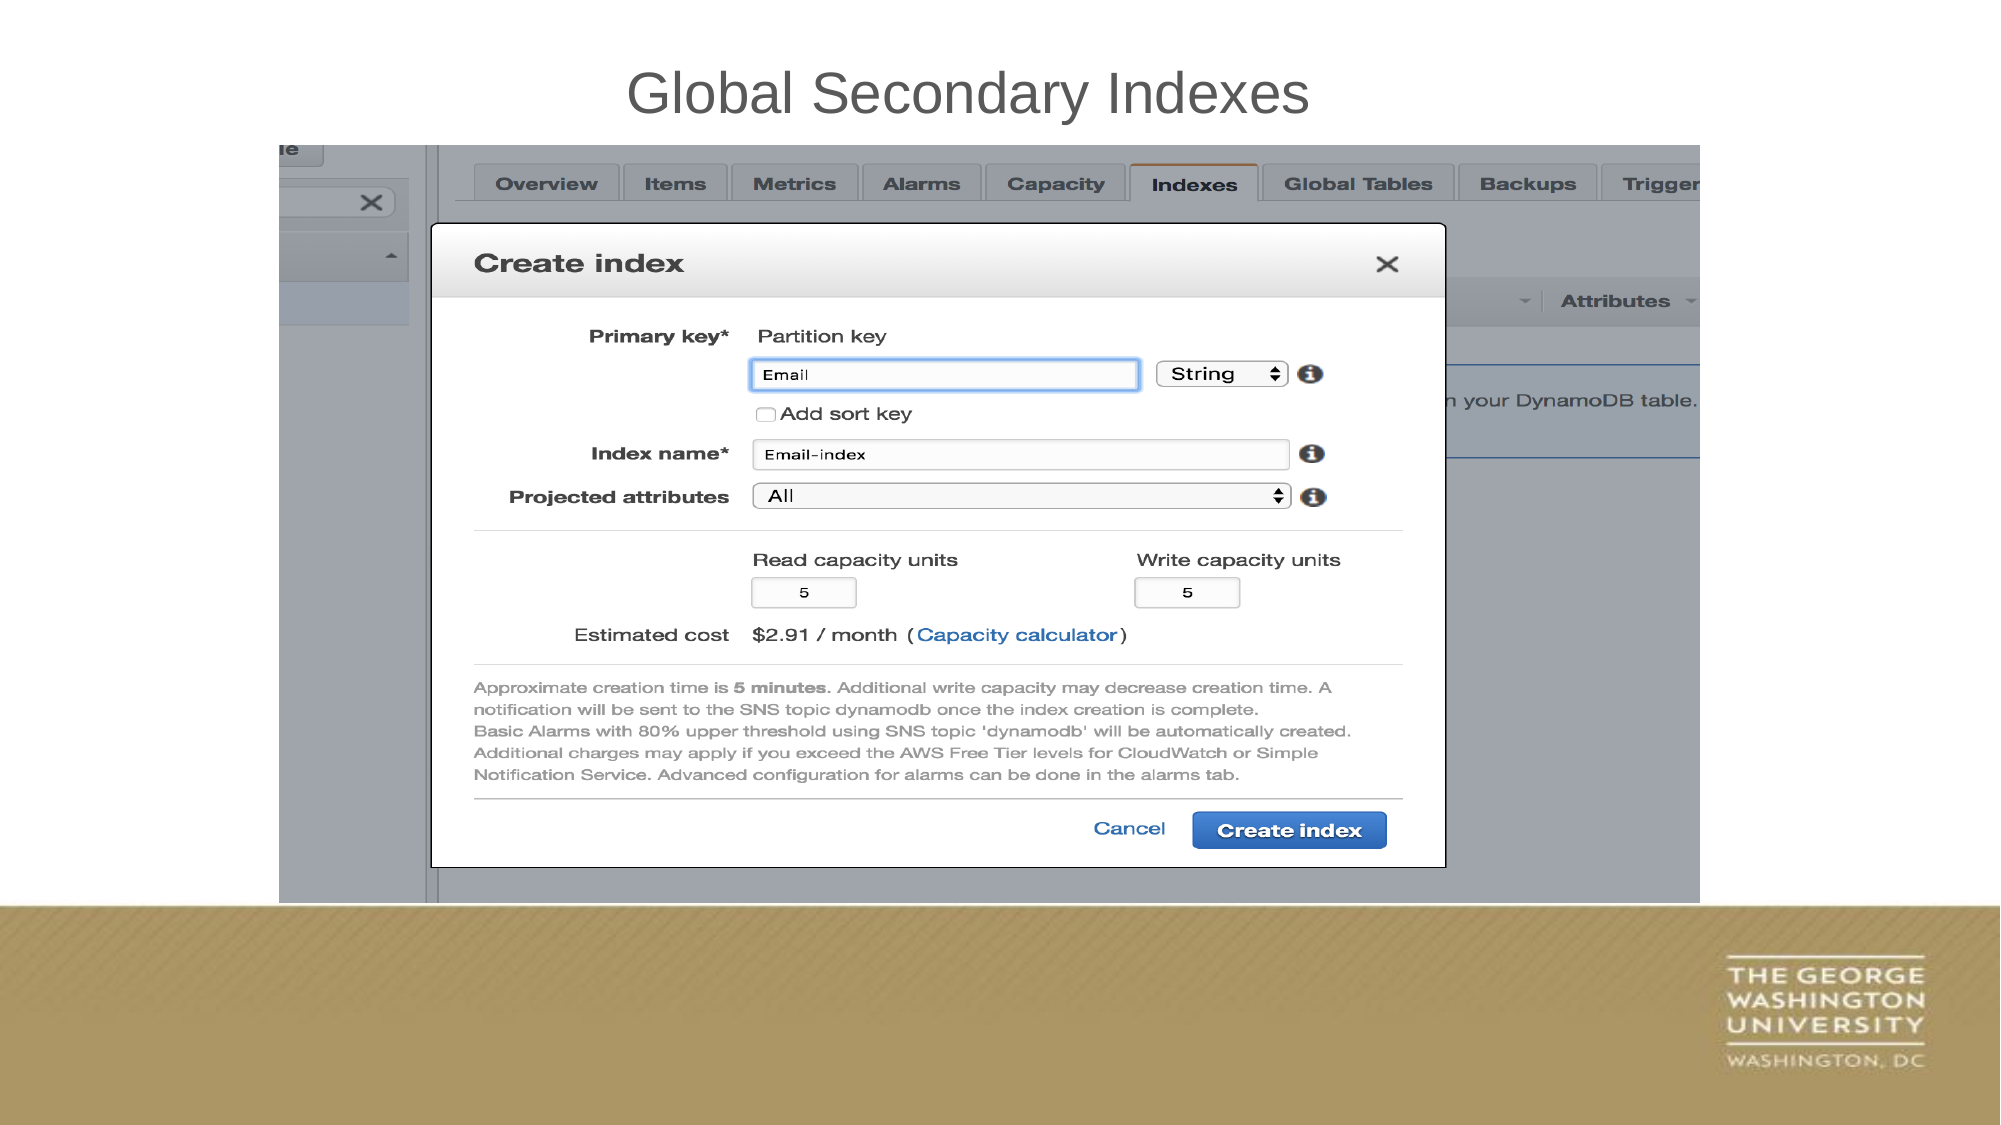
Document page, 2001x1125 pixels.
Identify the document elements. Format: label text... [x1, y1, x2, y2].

picture [0, 0, 2000, 1125]
title Global Secondary Indexes [422, 47, 1533, 143]
